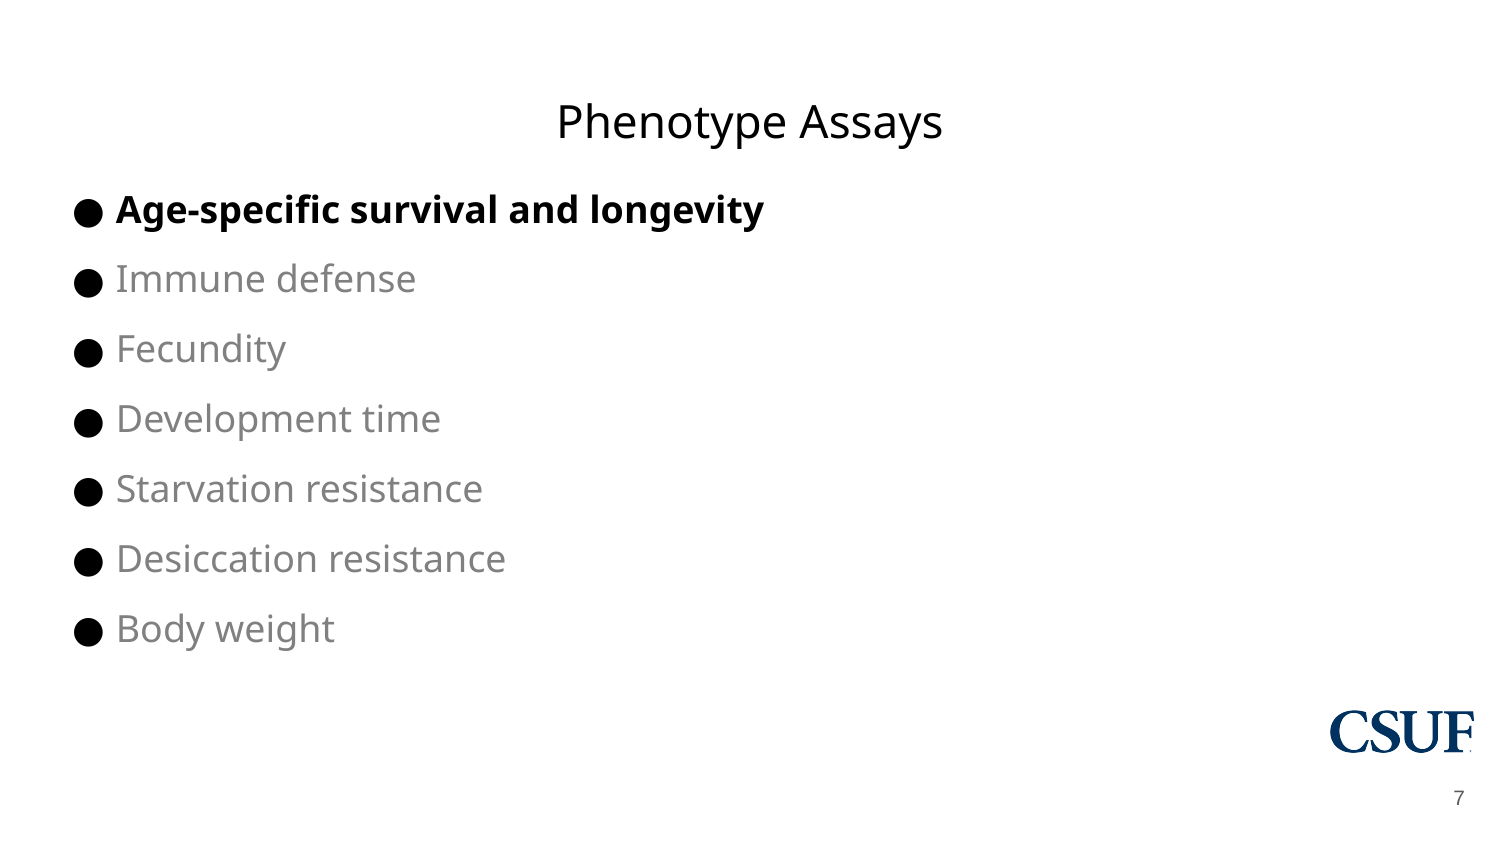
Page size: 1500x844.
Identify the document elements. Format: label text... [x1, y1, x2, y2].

slide_number ‹#› [1389, 767, 1480, 830]
title Phenotype Assays [51, 72, 1449, 167]
picture [1324, 704, 1480, 760]
list Age-specific survival and longevity Immune defense Fecundity Development time Starvation resistance Desiccation resistance Body weight [51, 189, 1449, 750]
